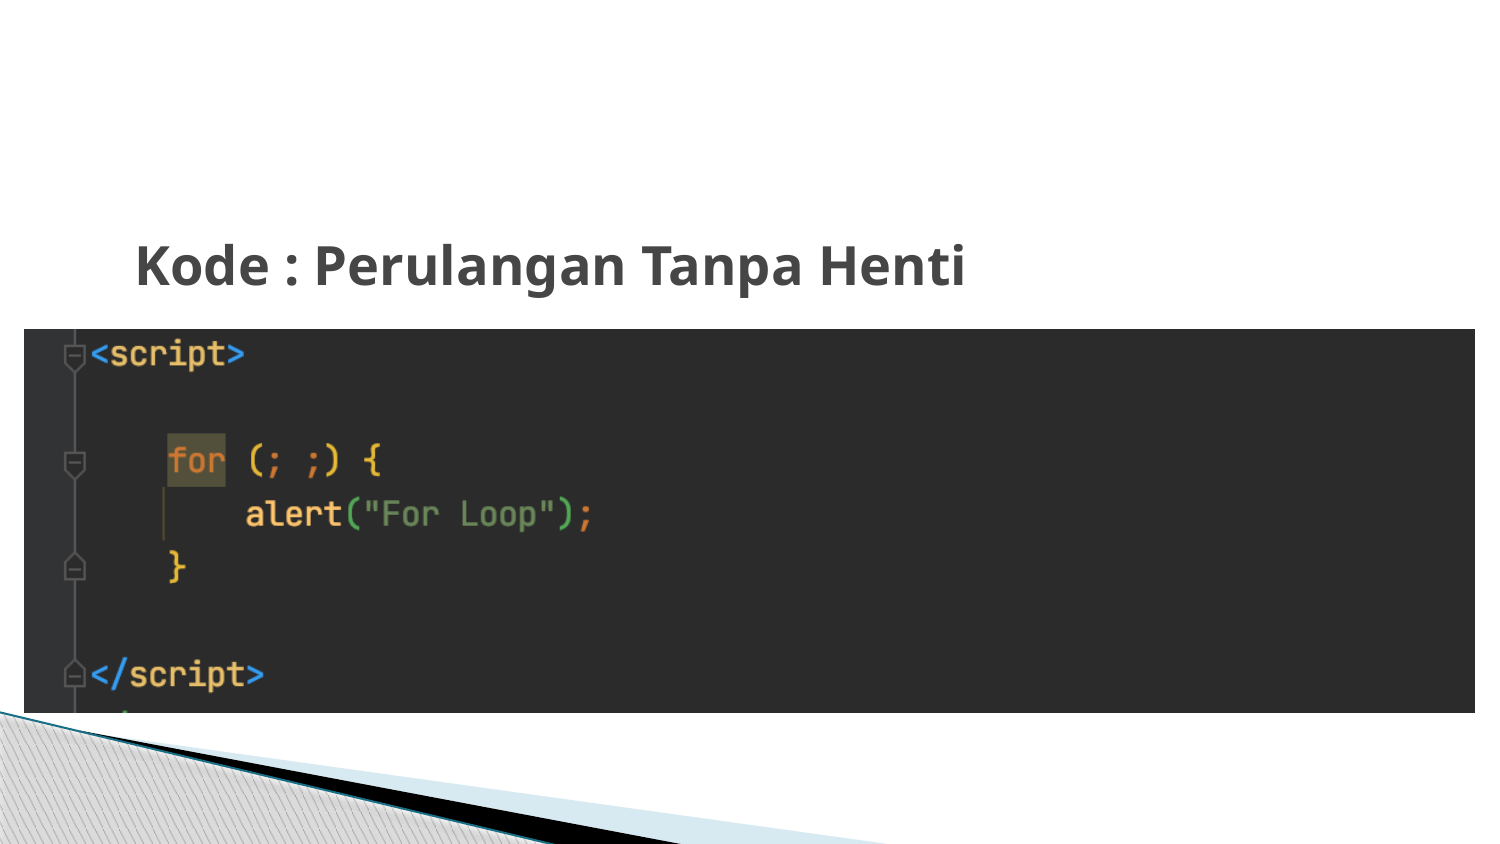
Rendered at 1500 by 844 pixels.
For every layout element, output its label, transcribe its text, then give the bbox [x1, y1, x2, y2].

title Kode : Perulangan Tanpa Henti [119, 216, 1381, 305]
picture [24, 328, 1476, 714]
